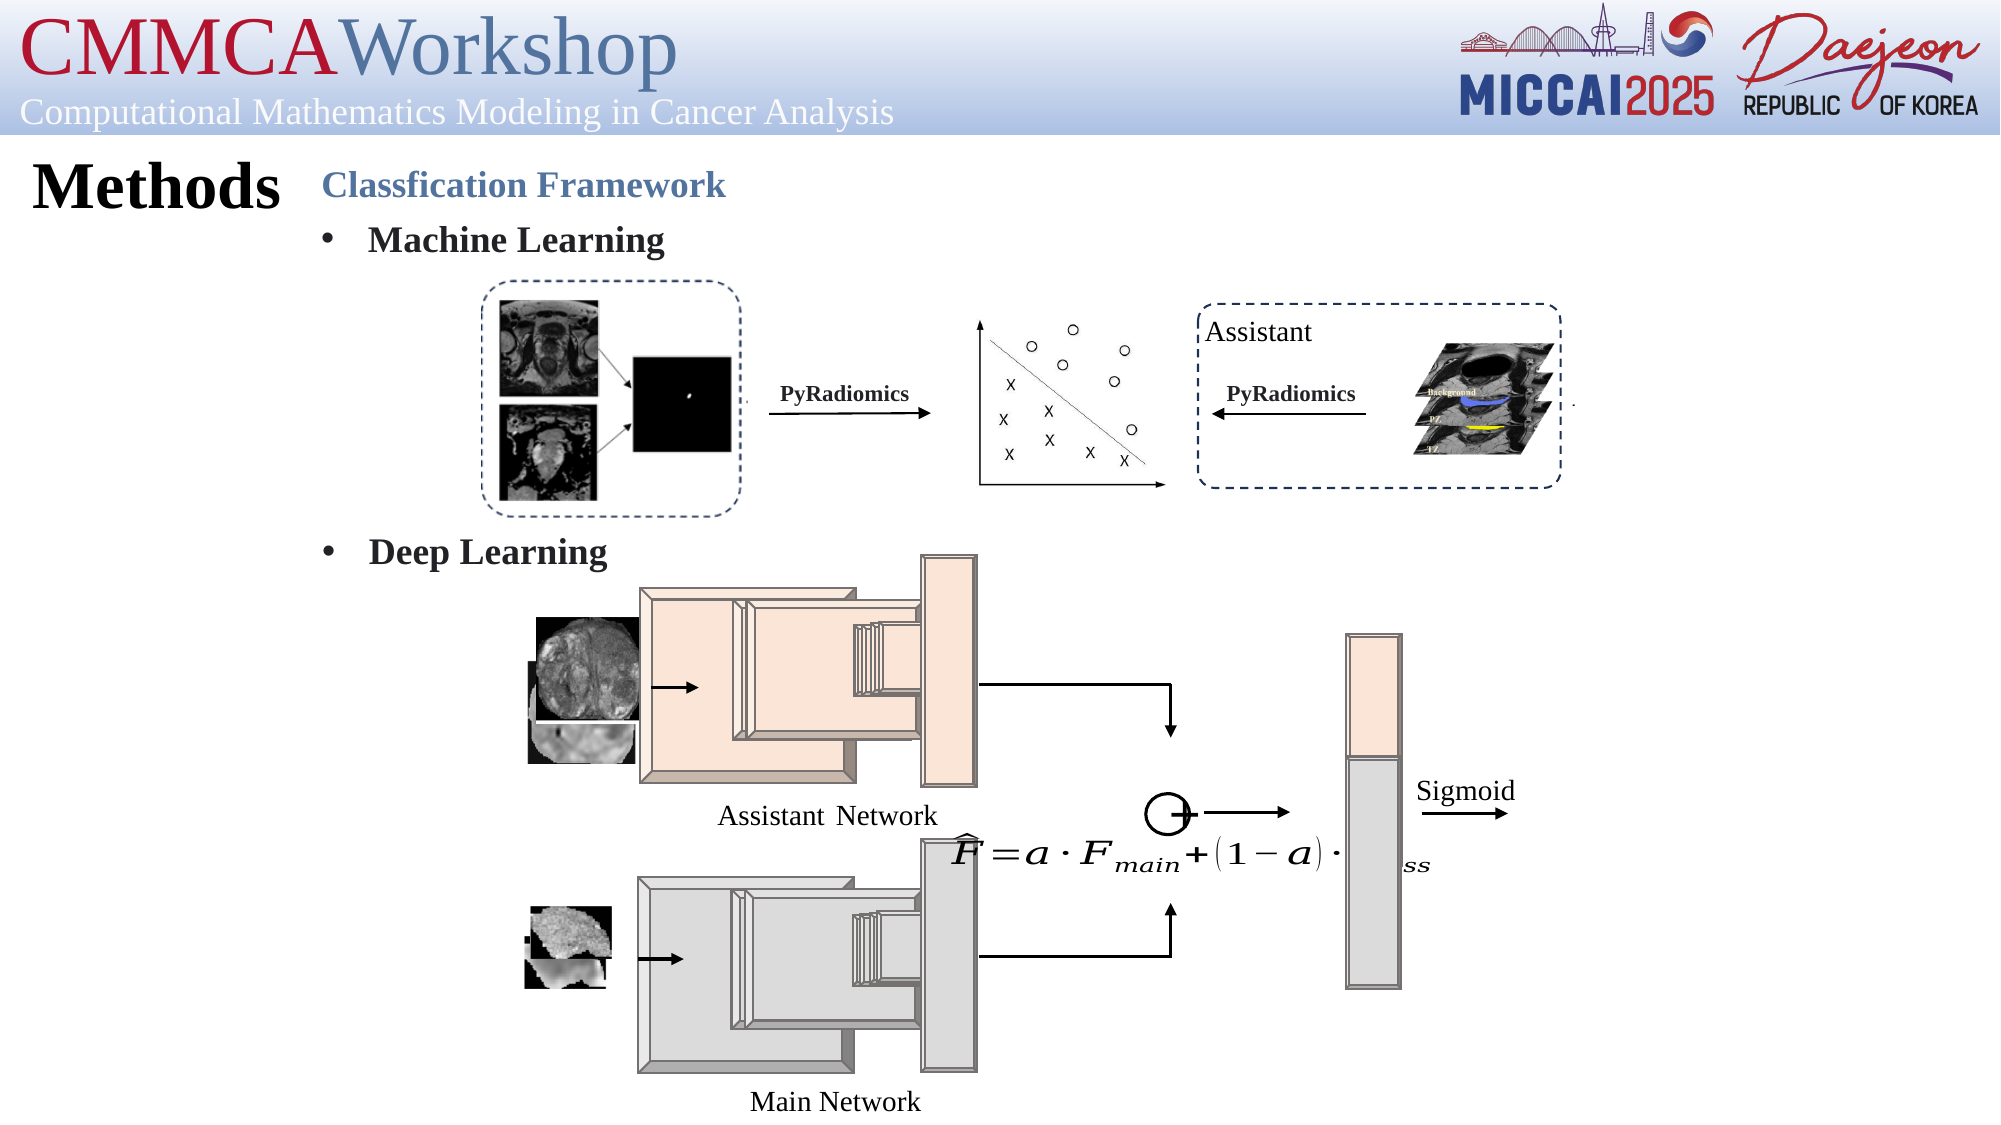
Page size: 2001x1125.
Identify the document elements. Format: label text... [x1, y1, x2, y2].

text_box Assistant [1189, 304, 1344, 355]
table_header F1 Score [640, 878, 852, 889]
text_box [877, 911, 921, 983]
text_box [921, 841, 978, 1072]
text_box [878, 621, 921, 693]
text_box Sigmoid [1401, 763, 1571, 814]
text_box [818, 0, 1452, 135]
picture [1379, 298, 1575, 483]
text_box Machine Learning [306, 213, 738, 268]
picture [523, 616, 644, 769]
picture [522, 891, 612, 1005]
text_box PyRadiomics [765, 370, 976, 414]
table_cell 0.47 [748, 600, 921, 608]
table_header Specificity [747, 890, 921, 897]
text_box CMMCAWorkshop [4, 0, 818, 99]
text_box ＋ [1144, 792, 1191, 836]
table_cell 56.25 [642, 588, 854, 599]
text_box [871, 623, 921, 695]
picture [1452, 0, 2000, 146]
picture [976, 319, 1166, 489]
text_box [869, 912, 921, 984]
text_box Methods [17, 134, 432, 230]
text_box [861, 624, 921, 696]
text_box Assistant Network [702, 776, 1013, 841]
text_box [744, 889, 921, 1030]
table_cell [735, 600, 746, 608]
text_box [854, 625, 919, 697]
text_box [852, 914, 860, 986]
text_box [733, 599, 746, 740]
text_box Deep Learning [307, 520, 639, 580]
text_box [860, 914, 921, 986]
text_box [1345, 756, 1402, 989]
text_box [731, 889, 744, 1030]
text_box Classfication Framework [306, 152, 1892, 213]
text_box [746, 599, 921, 740]
text_box [638, 877, 855, 1074]
text_box [921, 554, 977, 776]
text_box Computational Mathematics Modeling in Cancer Analysis [4, 79, 1116, 140]
picture [480, 279, 748, 520]
text_box Main Network [679, 1074, 993, 1125]
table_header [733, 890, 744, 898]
text_box [0, 0, 4, 135]
text_box [1196, 302, 1556, 490]
text_box [1346, 633, 1402, 756]
text_box [639, 587, 857, 784]
